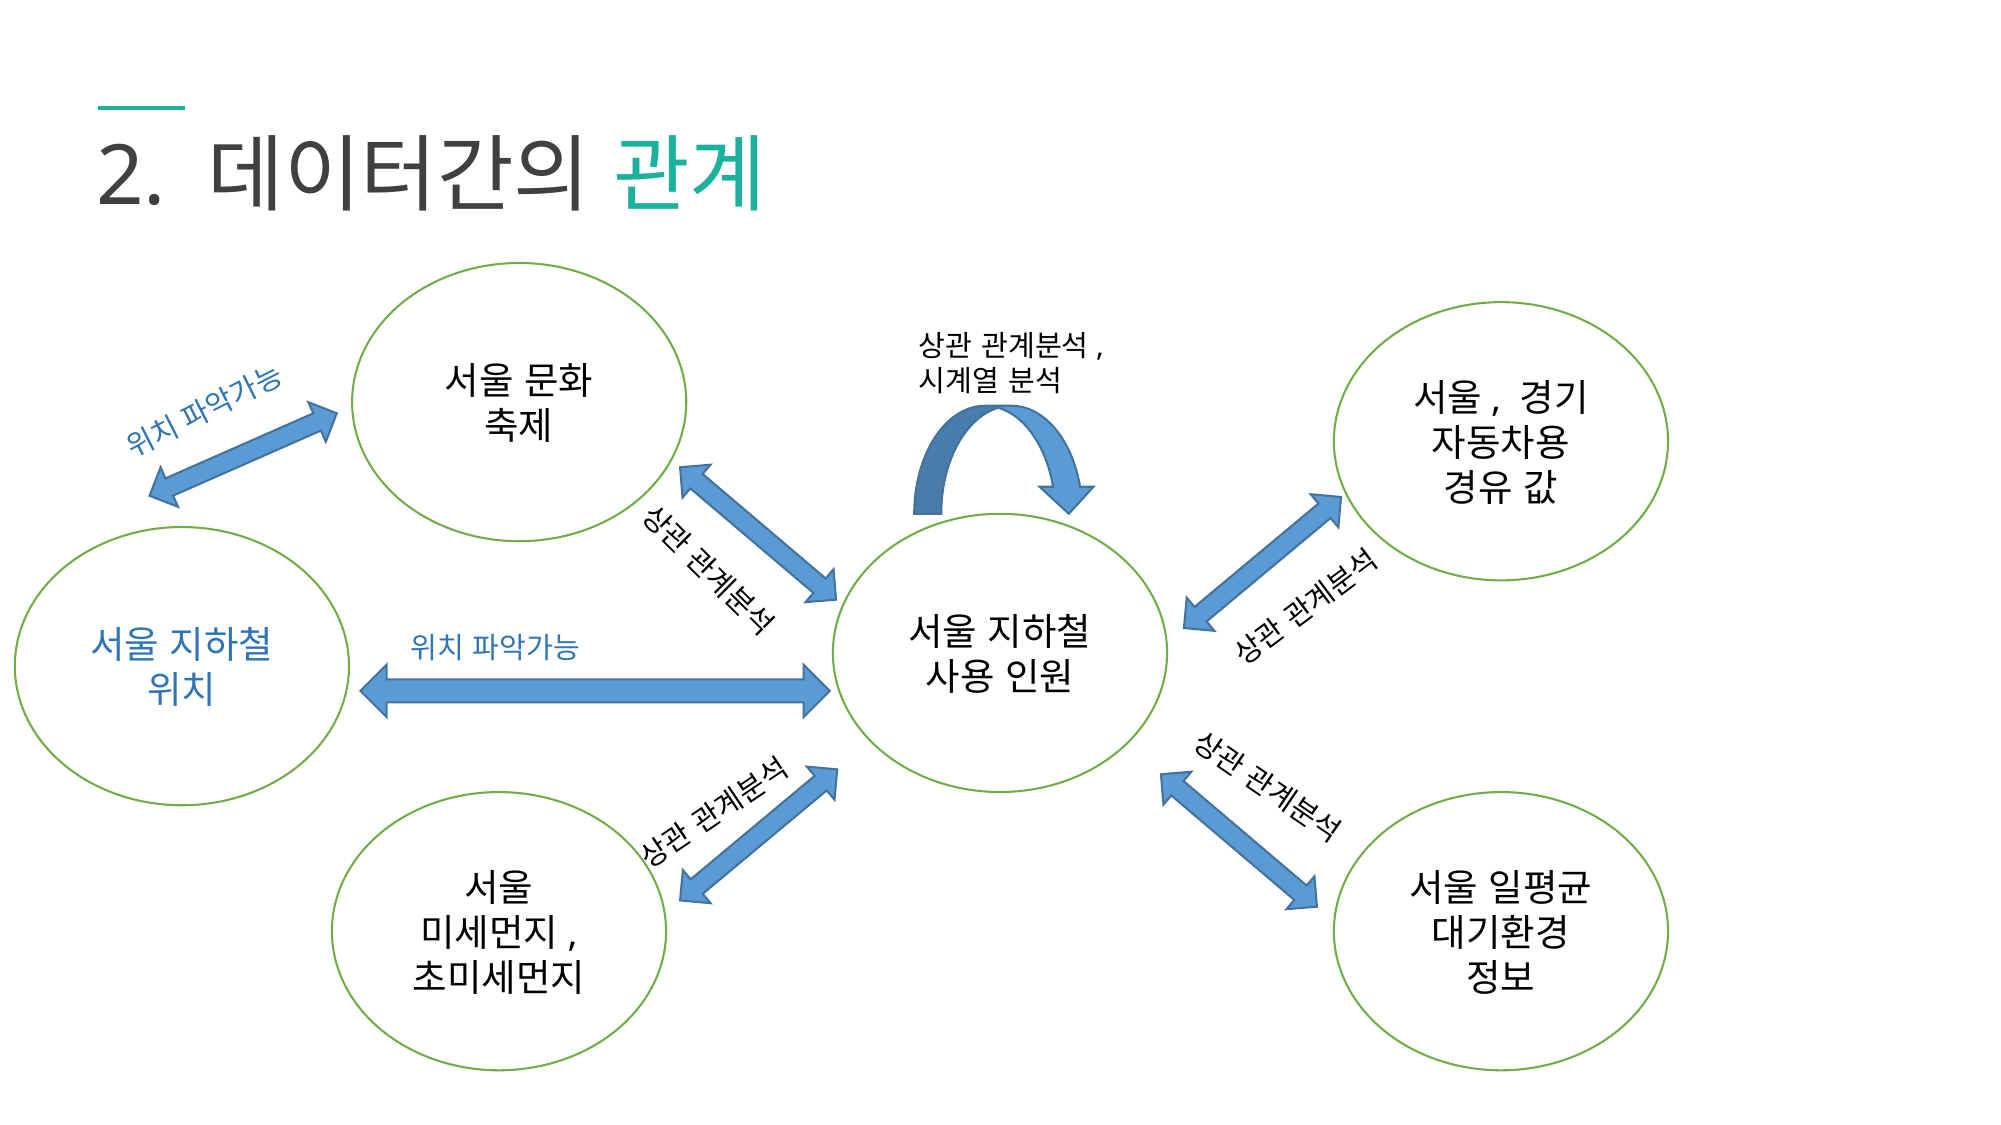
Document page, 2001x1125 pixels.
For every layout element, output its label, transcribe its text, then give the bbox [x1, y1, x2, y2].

text_box [148, 400, 339, 509]
text_box 서울 일평균 대기환경 정보 [1332, 791, 1670, 1072]
text_box 2. 데이터간의 관계 [81, 113, 782, 229]
text_box 서울 미세먼지, 초미세먼지 [330, 791, 668, 1072]
table_cell [916, 407, 991, 512]
text_box 서울 지하철 위치 [13, 525, 351, 807]
text_box 위치 파악가능 [395, 621, 616, 672]
text_box 서울 문화 축제 [351, 261, 688, 543]
text_box 위치 파악가능 [103, 333, 322, 477]
text_box [678, 767, 839, 905]
text_box 상관 관계분석 [1210, 514, 1417, 687]
text_box 상관 관계분석 [1172, 709, 1382, 875]
text_box 상관 관계분석 [620, 481, 812, 672]
text_box [1159, 770, 1319, 911]
text_box 상관 관계분석 [617, 723, 827, 889]
text_box [913, 405, 1096, 516]
text_box 상관 관계분석, 시계열 분석 [904, 319, 1124, 405]
text_box 서울, 경기 자동차용 경유 값 [1332, 301, 1670, 582]
text_box 서울 지하철 사용 인원 [831, 512, 1169, 794]
text_box [678, 463, 838, 604]
text_box [1182, 492, 1343, 633]
text_box [358, 662, 832, 720]
